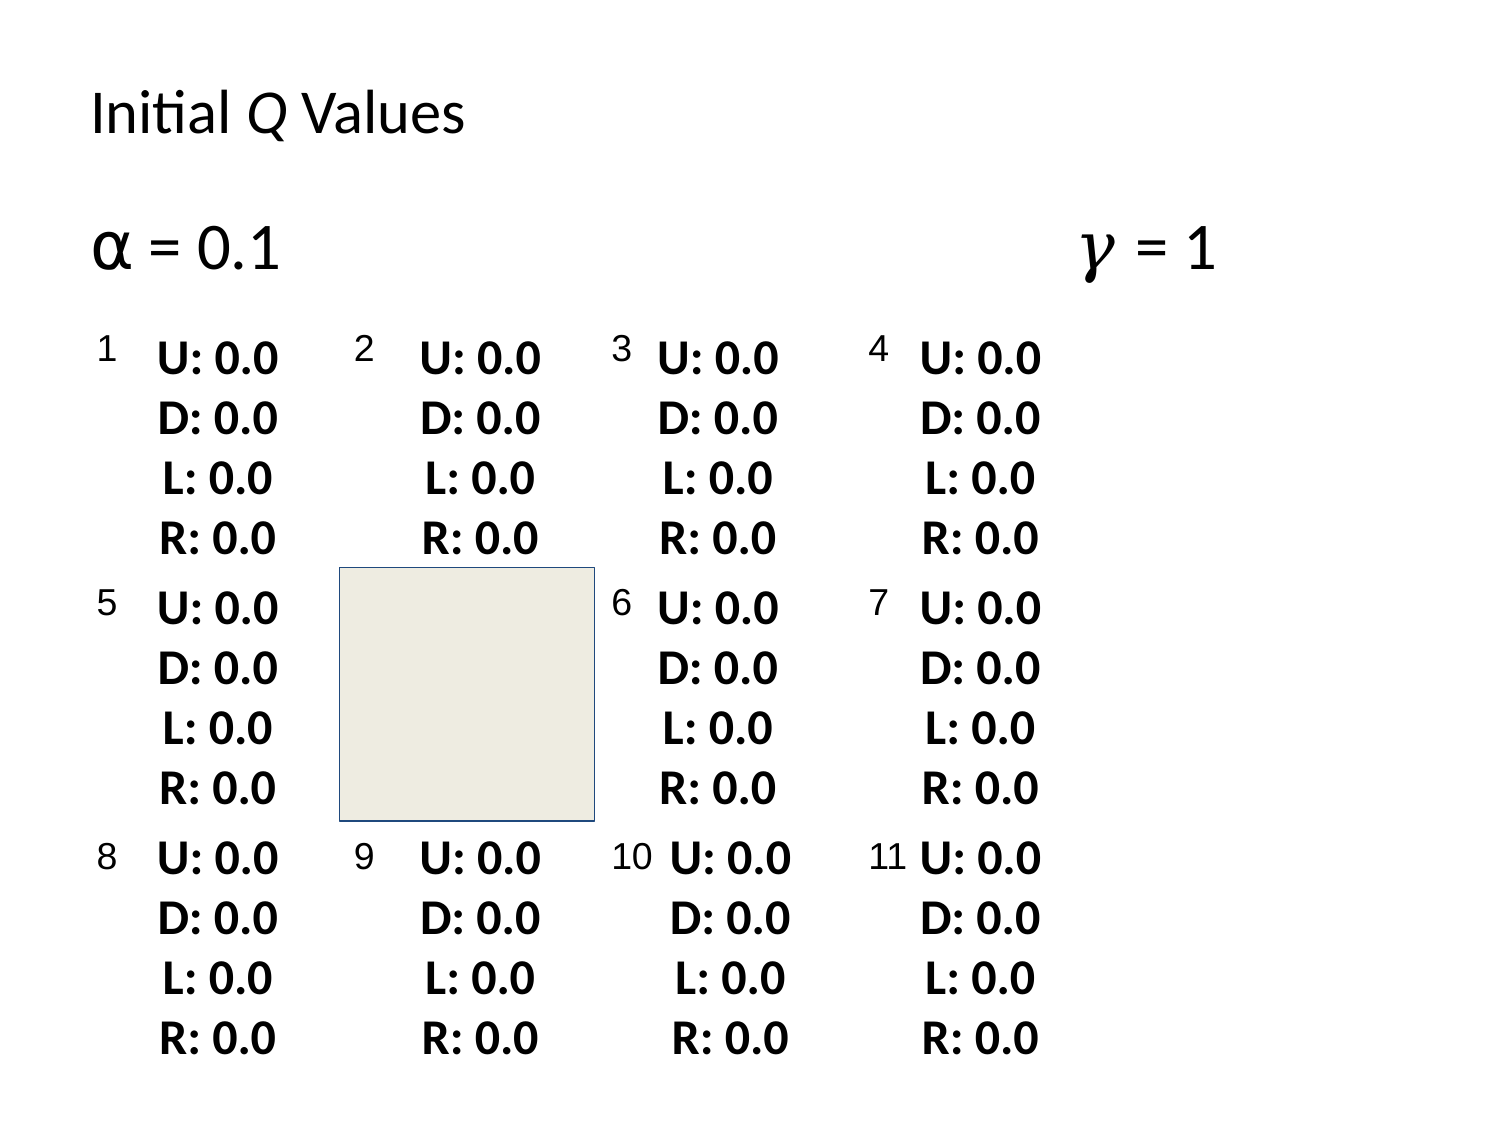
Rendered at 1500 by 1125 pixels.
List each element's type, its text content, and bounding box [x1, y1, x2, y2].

title Initial Q Values [75, 25, 1401, 154]
list ⍺ = 0.1 𝛾 = 1 [75, 195, 1401, 1104]
